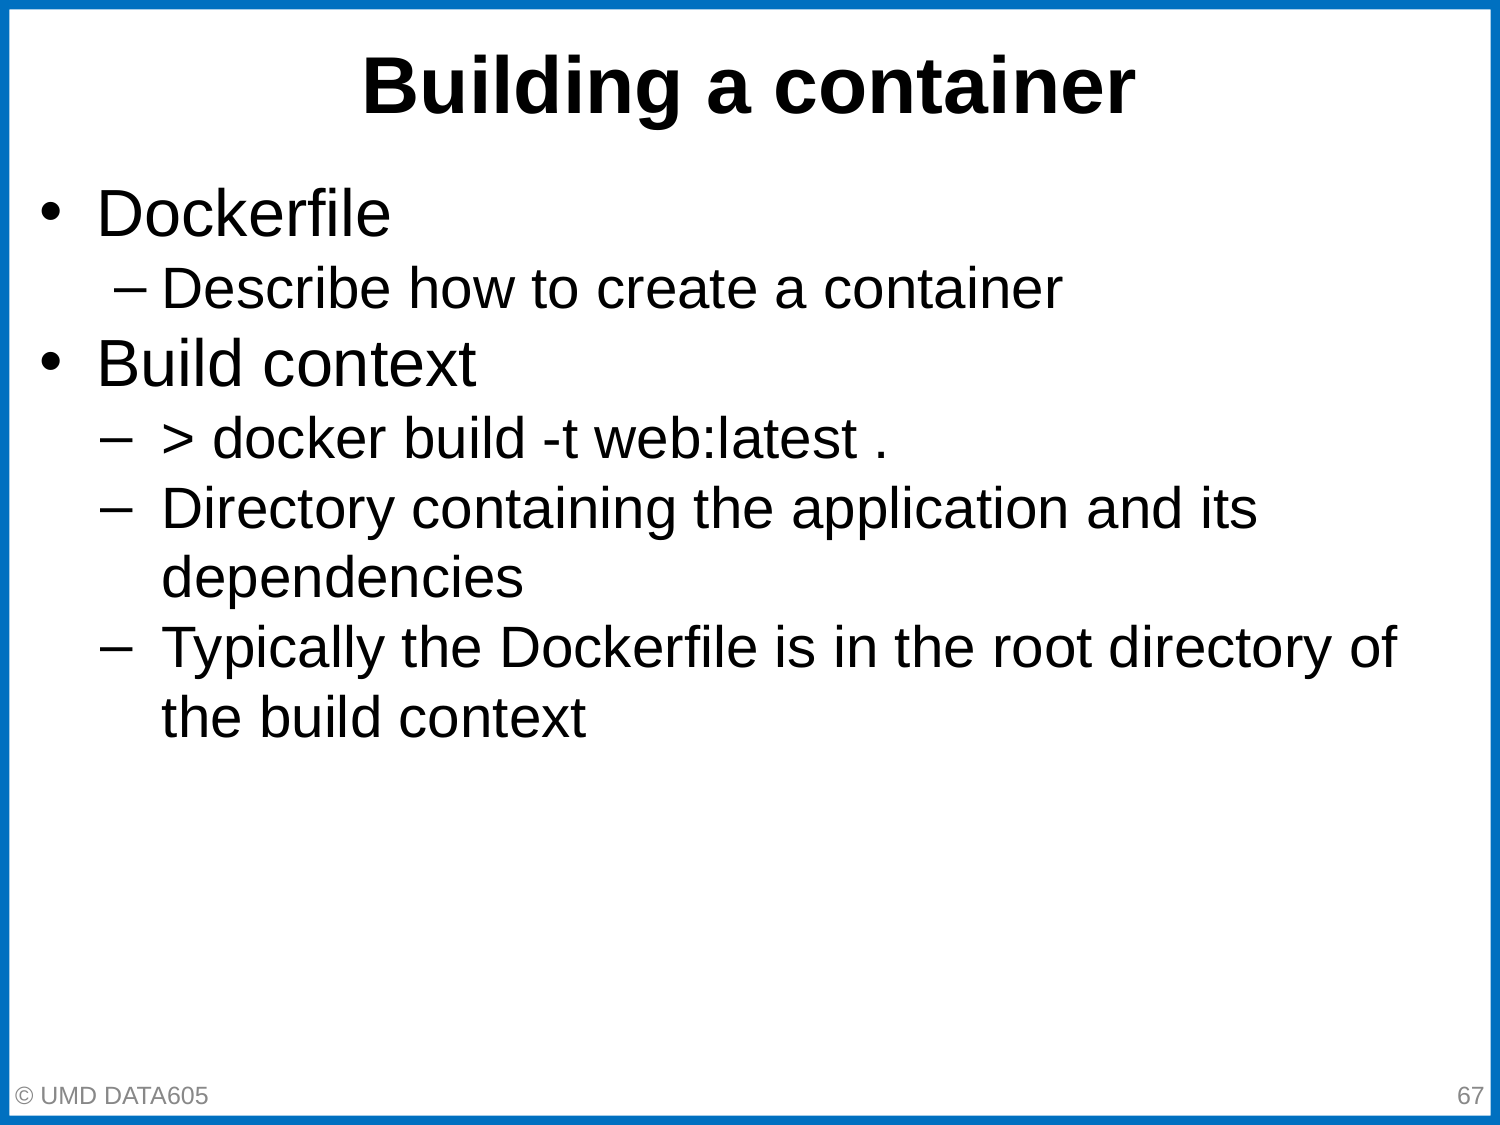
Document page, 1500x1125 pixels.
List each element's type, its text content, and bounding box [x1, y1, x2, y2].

footer © UMD DATA605 [0, 1065, 550, 1125]
title Building a container [24, 24, 1475, 138]
list Dockerfile Describe how to create a container Build context > docker build -t web:latest . Directory containing the application and its dependencies Typically the Dockerfile is in the root directory of the build context [24, 162, 1475, 1025]
slide_number ‹#› [1149, 1065, 1500, 1125]
